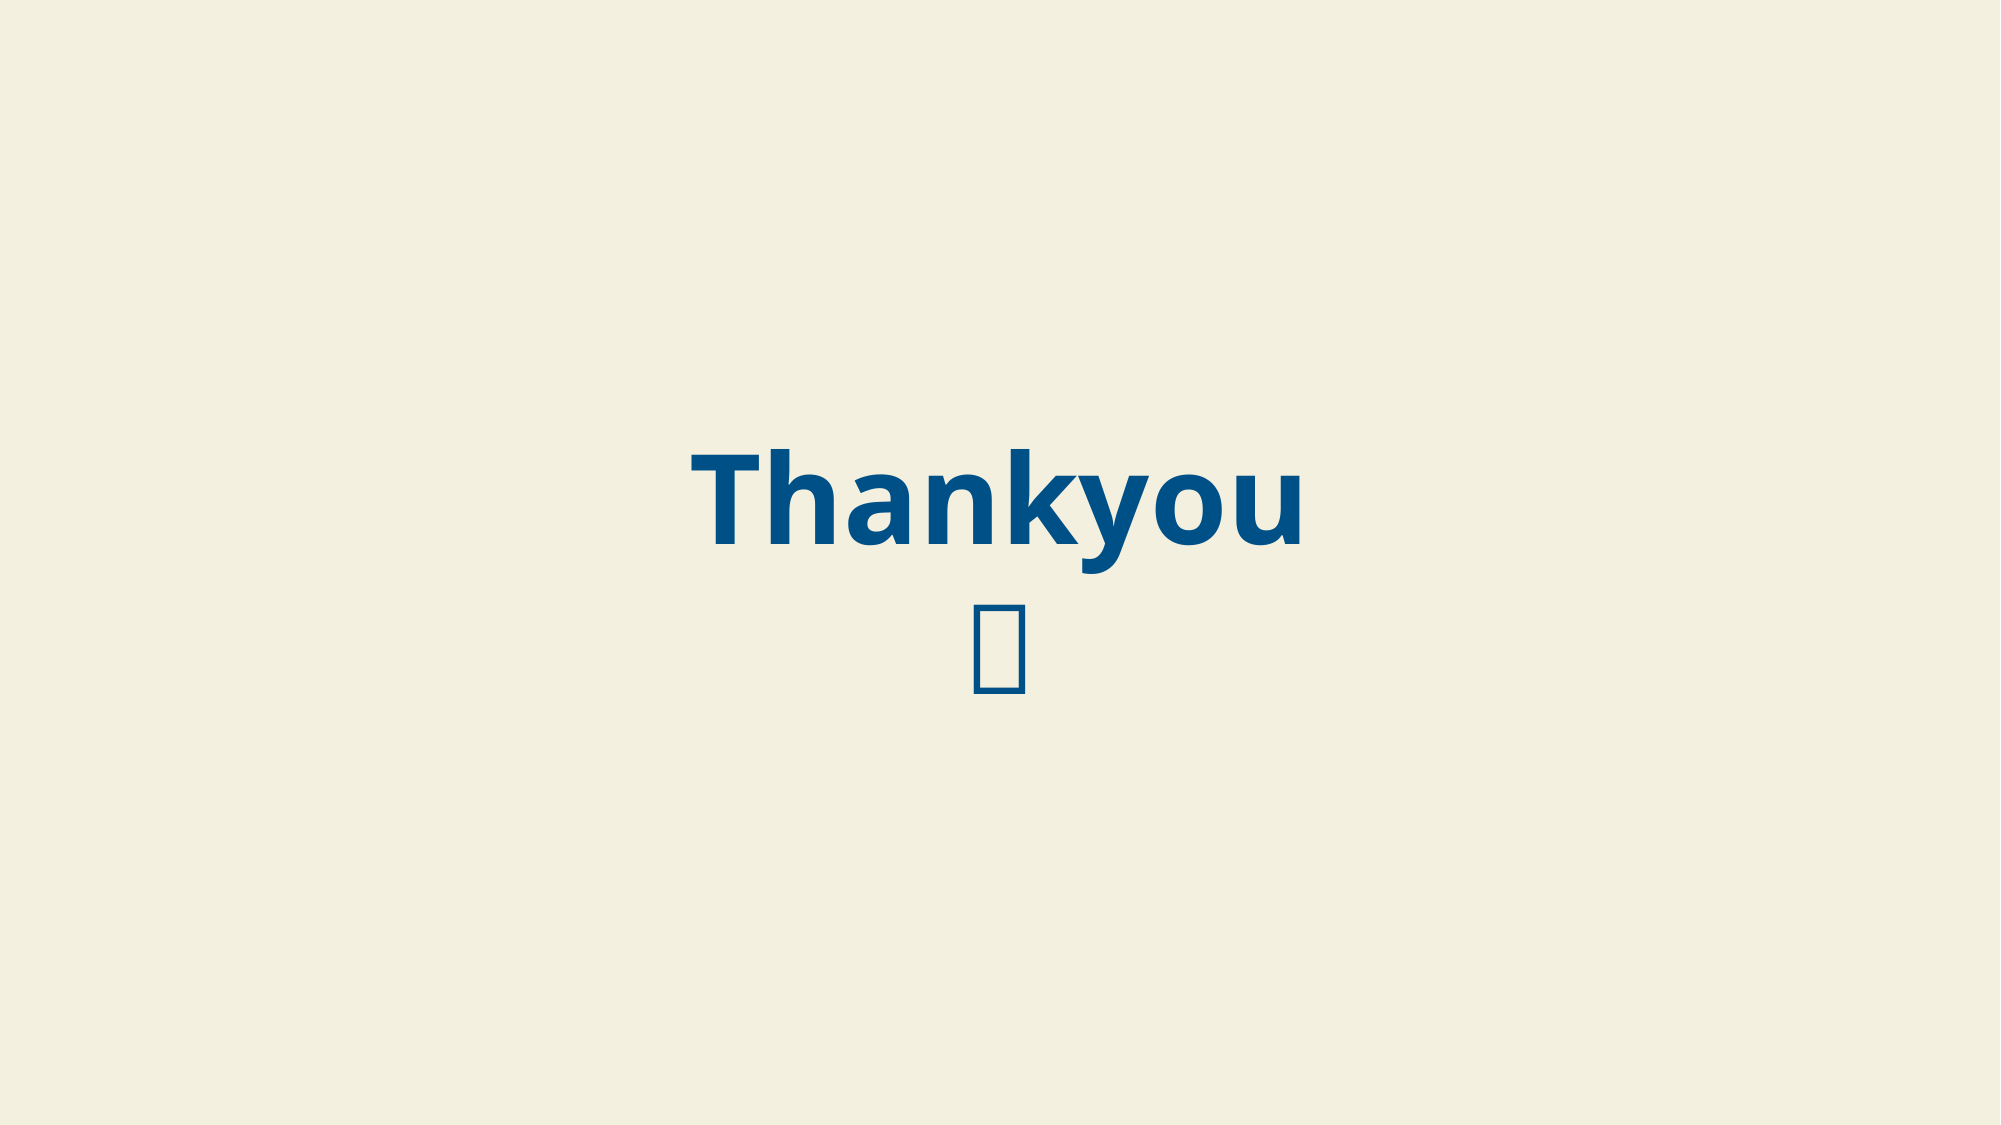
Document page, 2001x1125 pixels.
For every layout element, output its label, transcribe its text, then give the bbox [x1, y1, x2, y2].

text_box Thankyou  [646, 419, 1354, 720]
